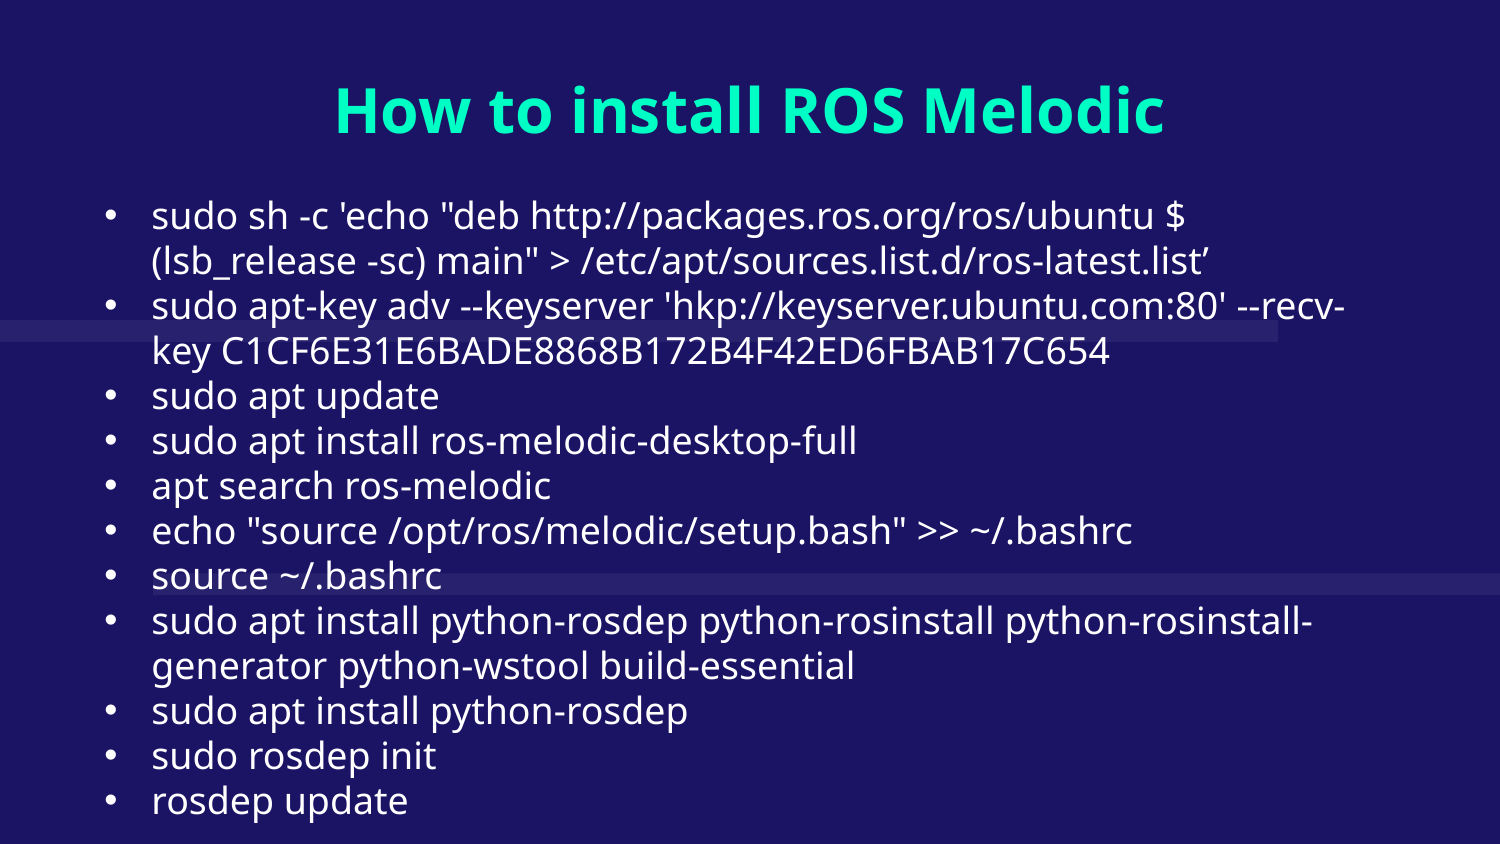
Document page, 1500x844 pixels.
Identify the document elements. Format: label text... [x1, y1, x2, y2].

subtitle sudo sh -c 'echo "deb http://packages.ros.org/ros/ubuntu $(lsb_release -sc) main" > /etc/apt/sources.list.d/ros-latest.list’ sudo apt-key adv --keyserver 'hkp://keyserver.ubuntu.com:80' --recv-key C1CF6E31E6BADE8868B172B4F42ED6FBAB17C654 sudo apt update sudo apt install ros-melodic-desktop-full apt search ros-melodic echo "source /opt/ros/melodic/setup.bash" >> ~/.bashrc source ~/.bashrc sudo apt install python-rosdep python-rosinstall python-rosinstall-generator python-wstool build-essential sudo apt install python-rosdep sudo rosdep init rosdep update [89, 176, 1373, 778]
title How to install ROS Melodic [209, 56, 1291, 166]
